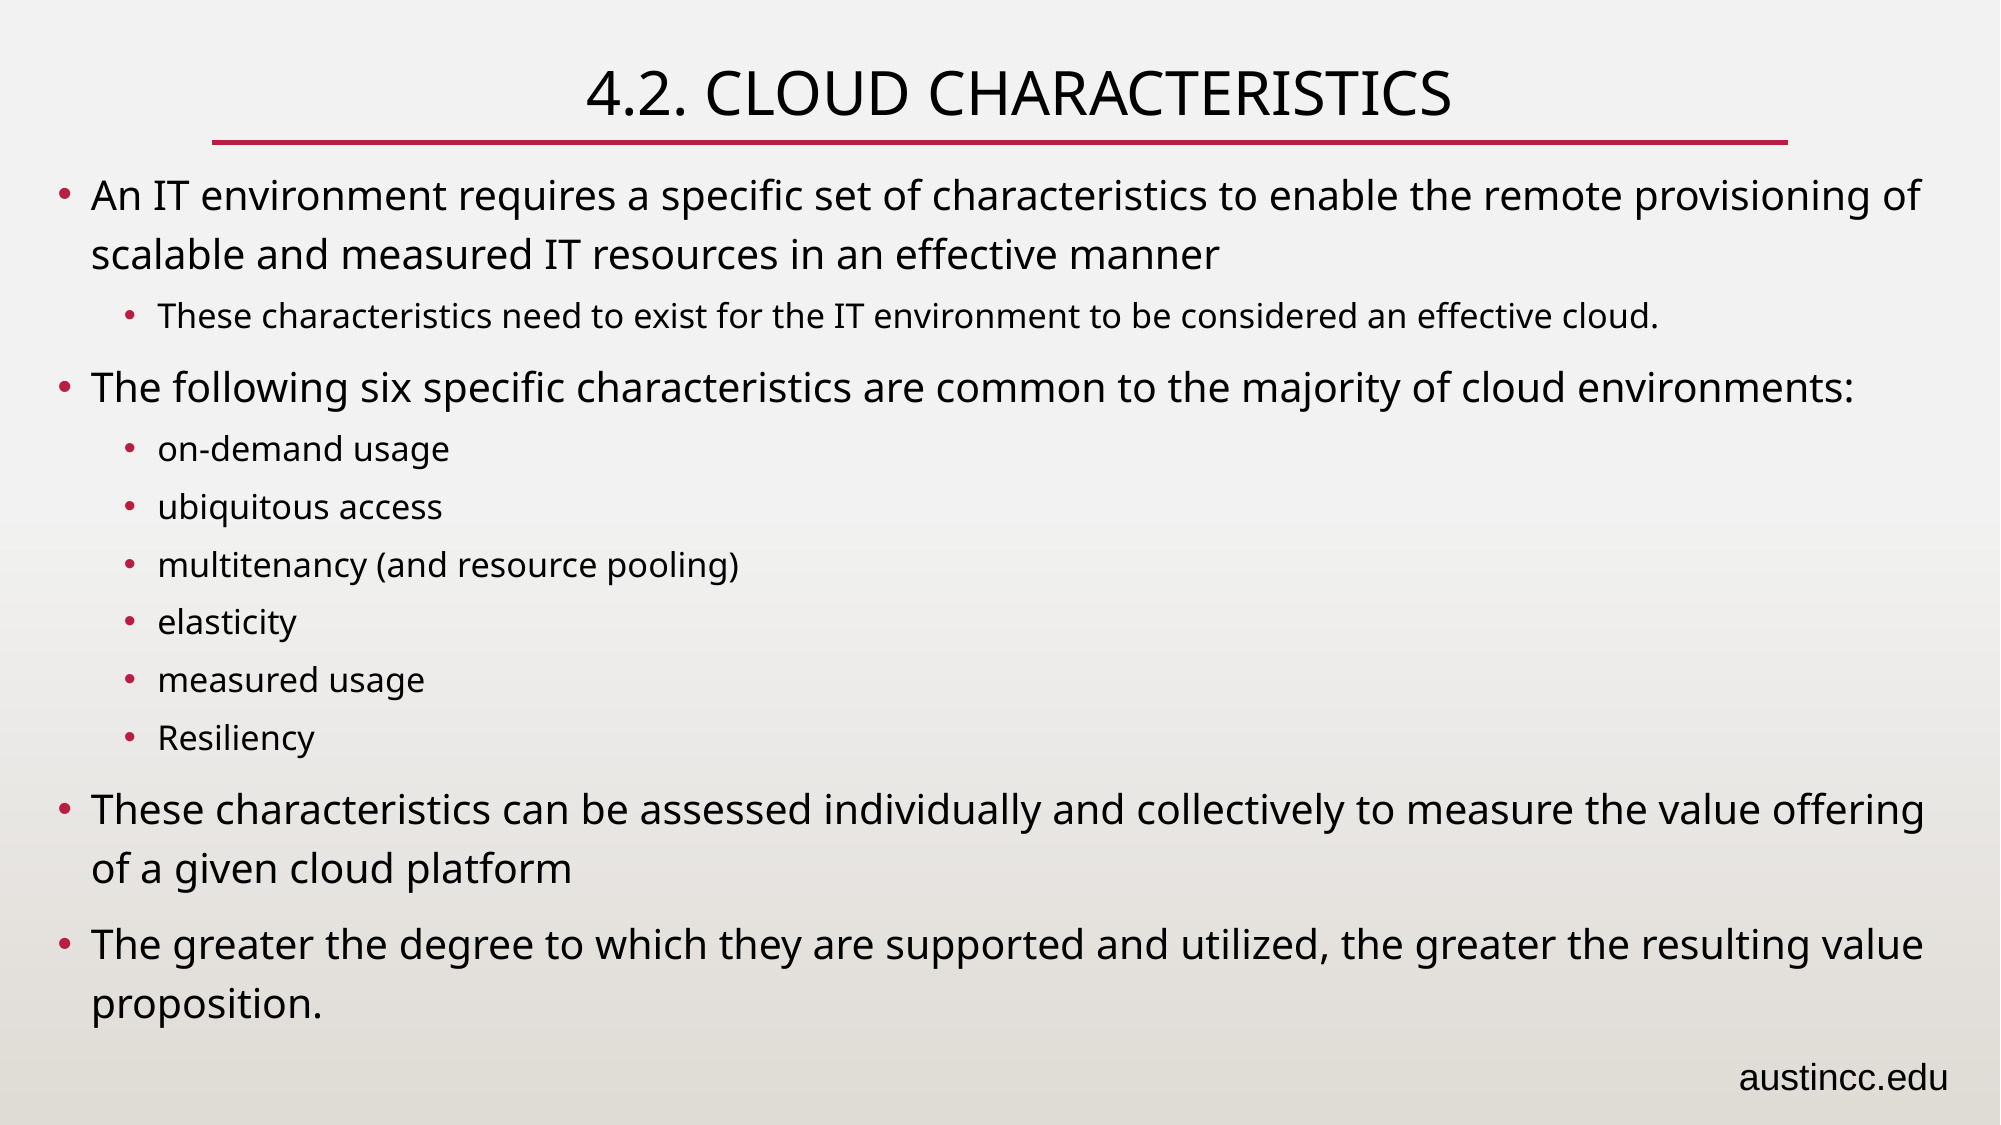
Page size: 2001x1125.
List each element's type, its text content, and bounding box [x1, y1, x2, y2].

title 4.2. Cloud Characteristics [232, 54, 1808, 137]
list An IT environment requires a specific set of characteristics to enable the remote provisioning of scalable and measured IT resources in an effective manner These characteristics need to exist for the IT environment to be considered an effective cloud. The following six specific characteristics are common to the majority of cloud environments: on-demand usage ubiquitous access multitenancy (and resource pooling) elasticity measured usage Resiliency These characteristics can be assessed individually and collectively to measure the value offering of a given cloud platform The greater the degree to which they are supported and utilized, the greater the resulting value proposition. [42, 151, 1955, 1035]
